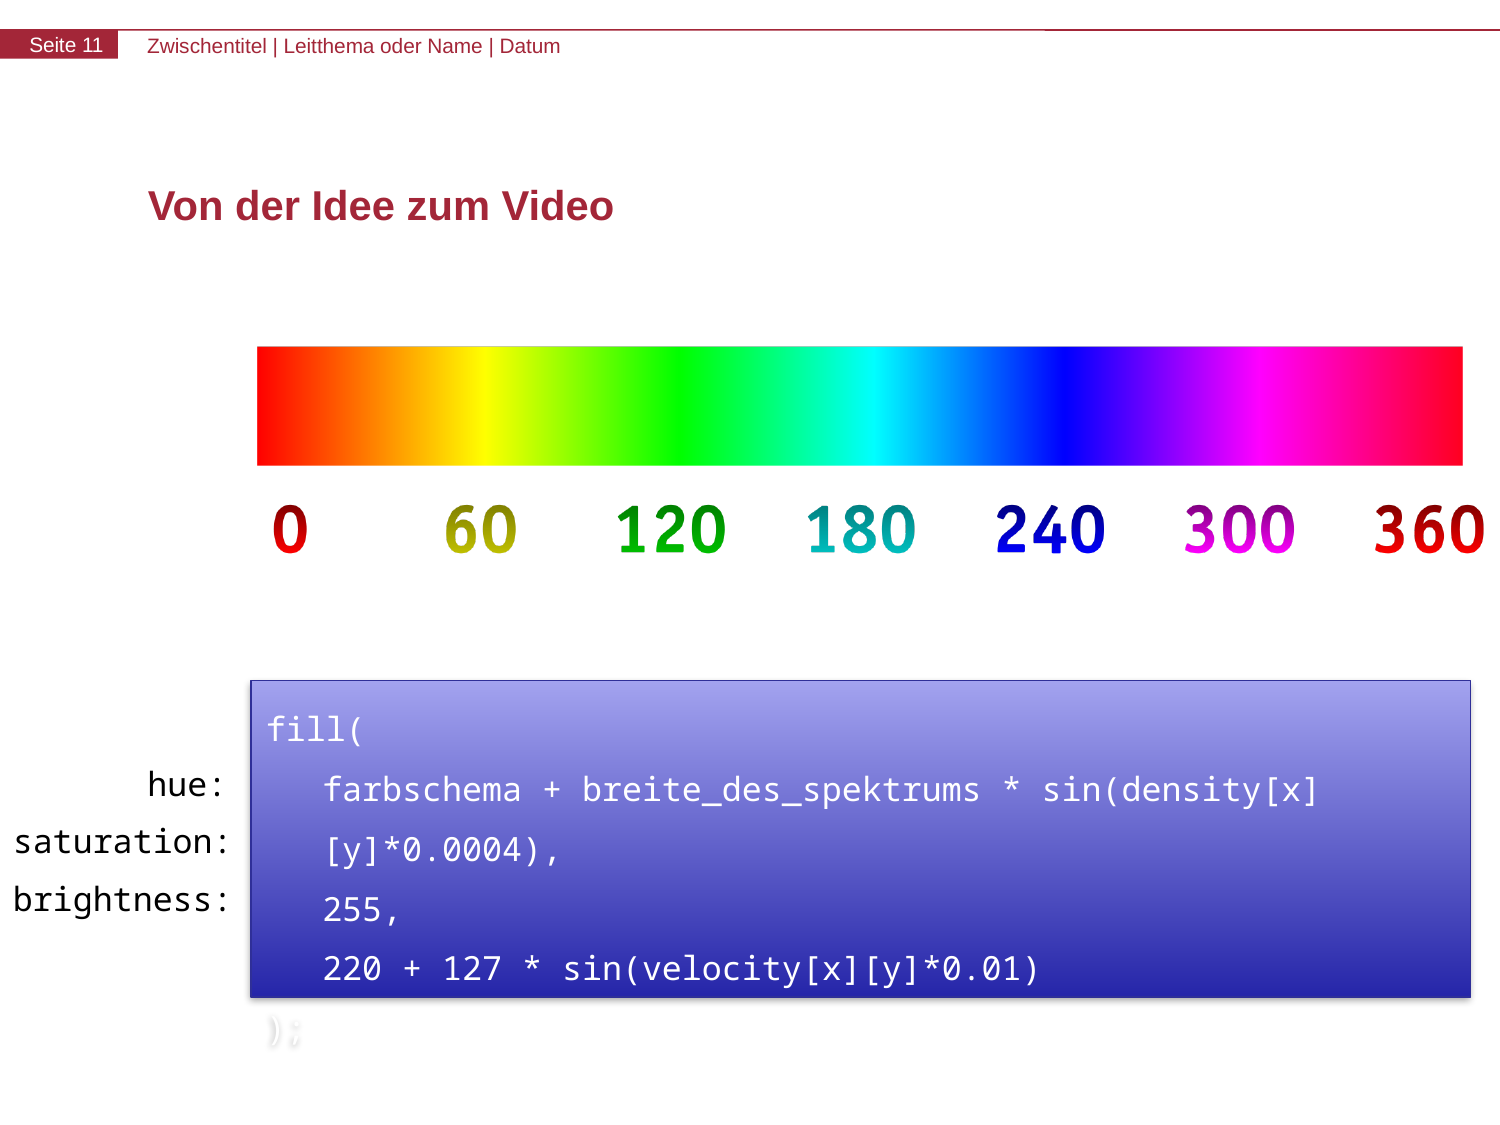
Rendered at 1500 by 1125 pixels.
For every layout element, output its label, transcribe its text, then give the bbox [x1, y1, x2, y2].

list fill( farbschema + breite_des_spektrums * sin(density[x][y]*0.0004), 255, 220 + 127 * sin(velocity[x][y]*0.01) ); [250, 680, 1471, 998]
picture [217, 308, 1500, 587]
text_box brightness: [0, 870, 248, 926]
text_box hue: [132, 755, 242, 811]
title Von der Idee zum Video [132, 149, 1413, 258]
text_box saturation: [0, 813, 248, 868]
